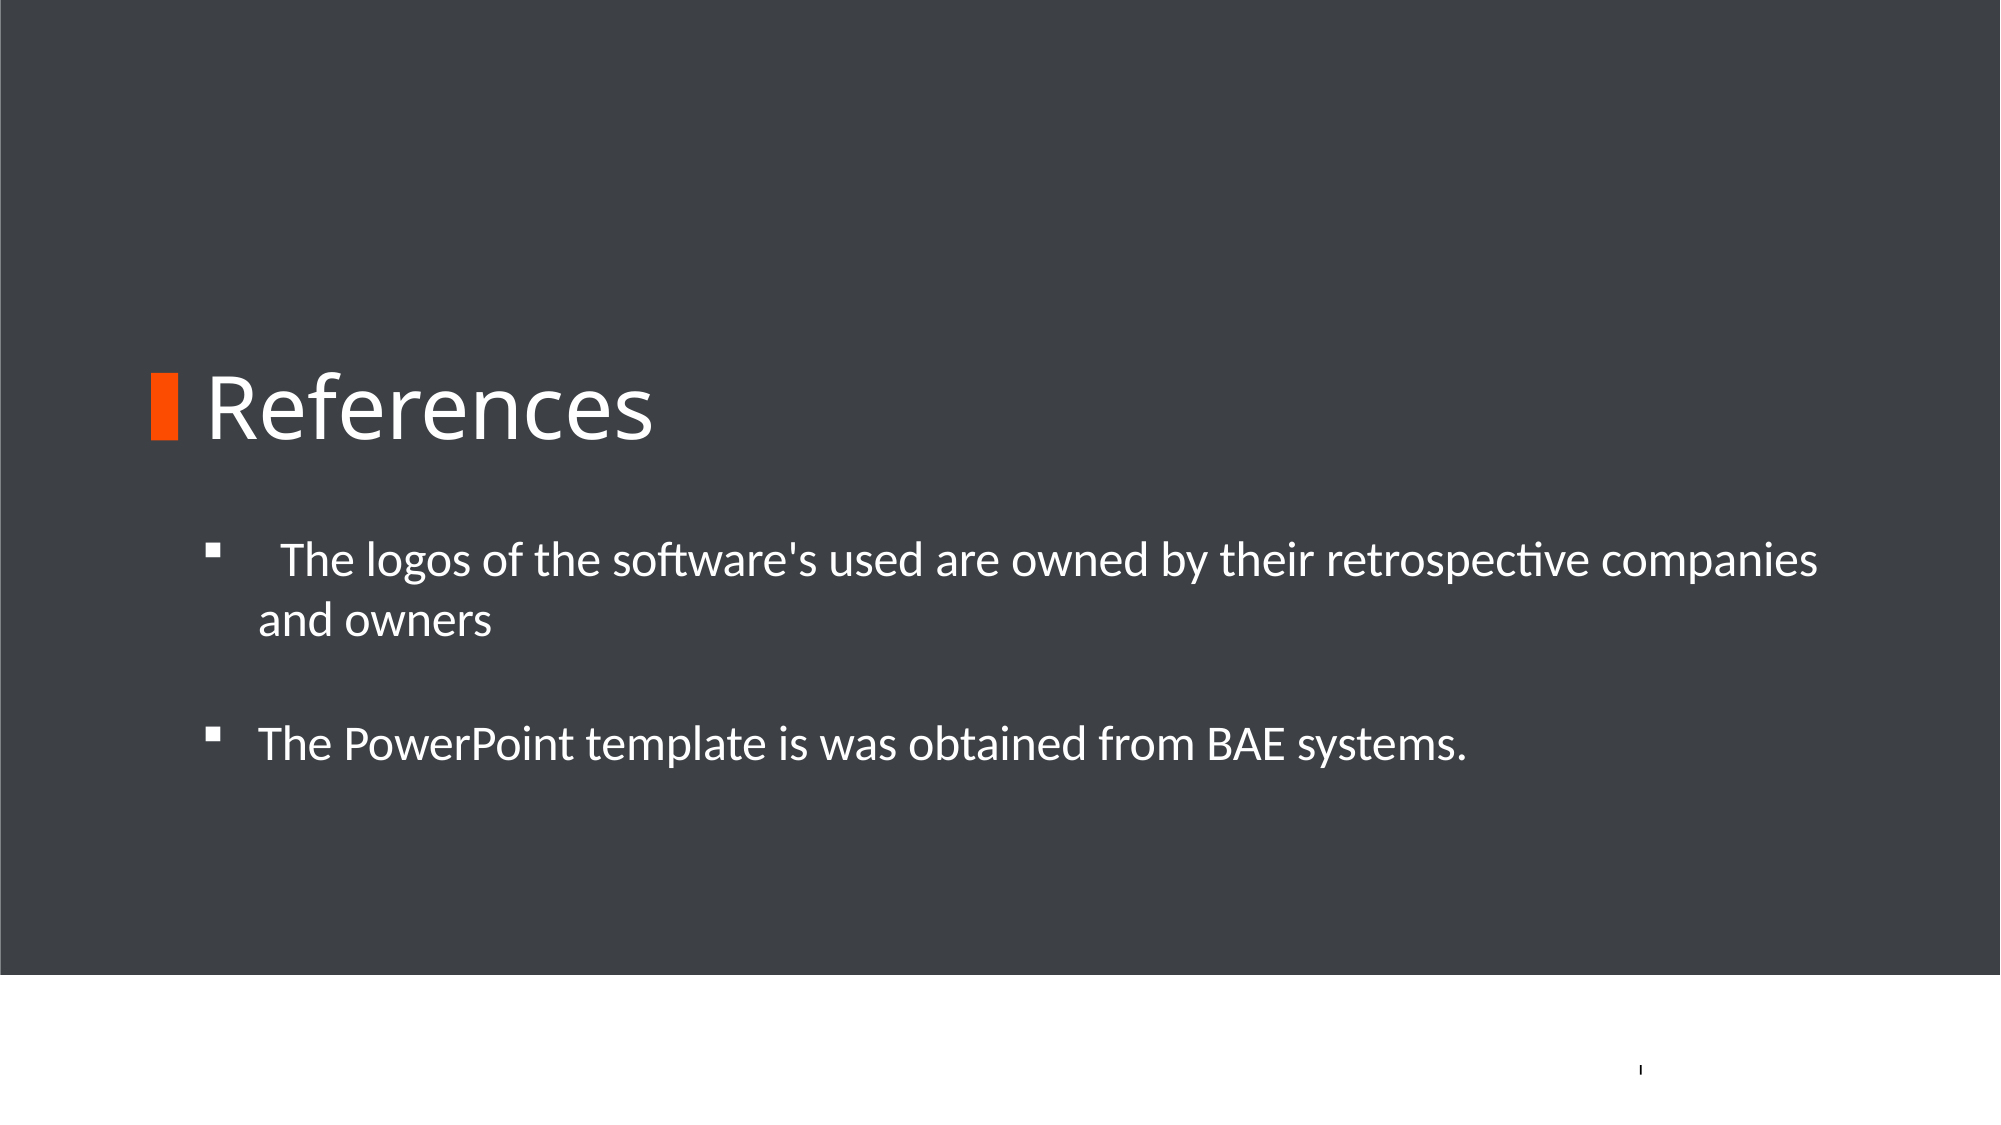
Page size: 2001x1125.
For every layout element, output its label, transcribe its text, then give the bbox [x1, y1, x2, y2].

text_box [0, 0, 2000, 975]
text_box [0, 975, 2000, 1125]
text_box [151, 372, 179, 441]
text_box The logos of the software's used are owned by their retrospective companies and owners The PowerPoint template is was obtained from BAE systems. [199, 524, 1900, 953]
title References [202, 350, 1750, 524]
